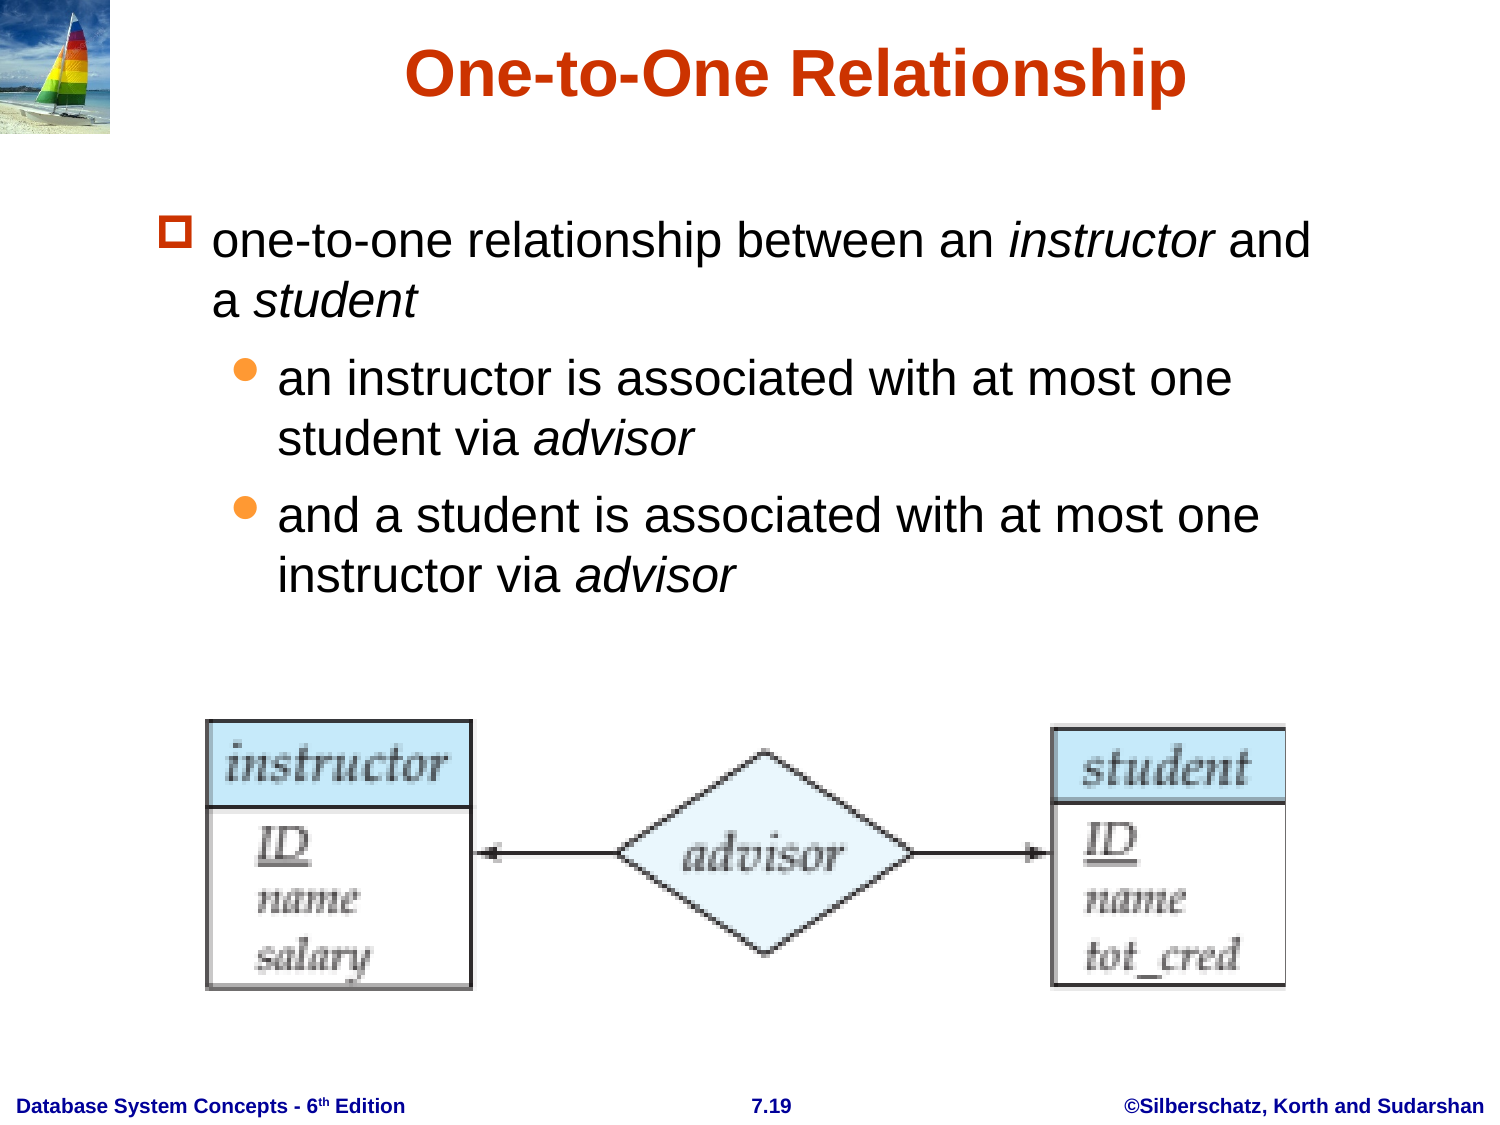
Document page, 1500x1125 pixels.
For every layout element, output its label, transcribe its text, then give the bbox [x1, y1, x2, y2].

picture [204, 715, 1286, 1000]
title One-to-One Relationship [134, 16, 1460, 118]
list one-to-one relationship between an instructor and a student an instructor is associated with at most one student via advisor and a student is associated with at most one instructor via advisor [140, 200, 1351, 495]
picture [0, 0, 110, 134]
